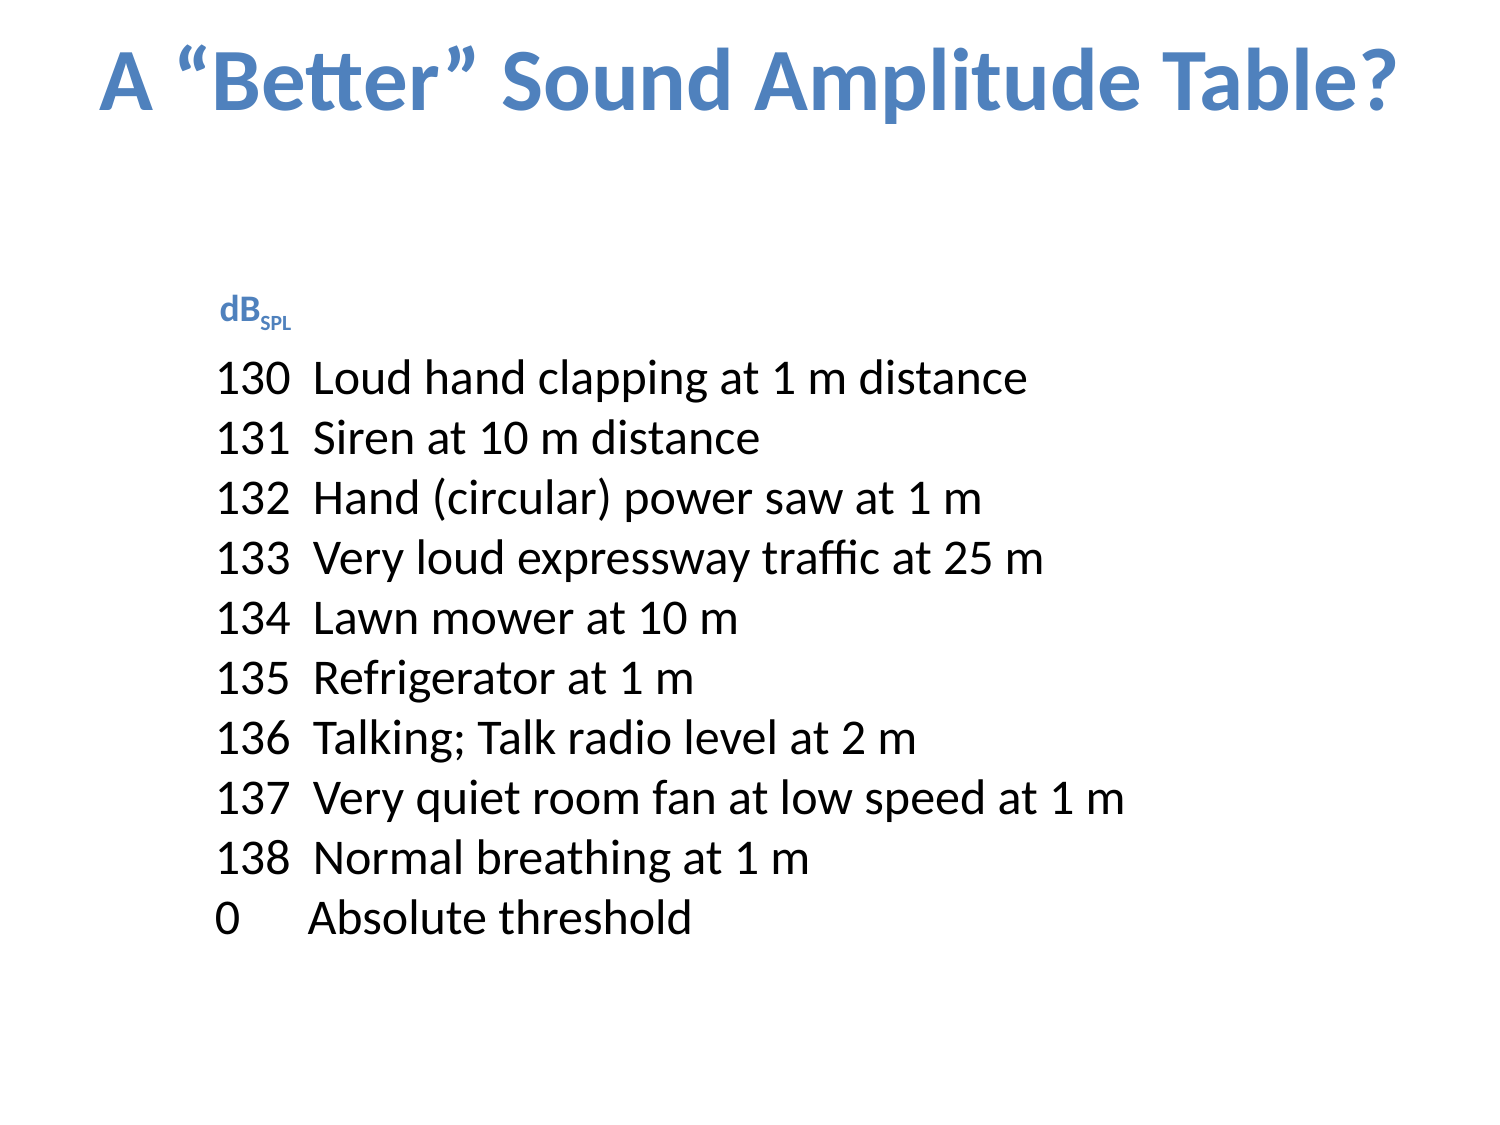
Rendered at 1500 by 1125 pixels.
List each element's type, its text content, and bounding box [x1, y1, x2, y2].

text_box dBSPL [204, 276, 312, 343]
title A “Better” Sound Amplitude Table? [75, 0, 1425, 150]
text_box Loud hand clapping at 1 m distance Siren at 10 m distance Hand (circular) power saw at 1 m Very loud expressway traffic at 25 m Lawn mower at 10 m Refrigerator at 1 m Talking; Talk radio level at 2 m Very quiet room fan at low speed at 1 m Normal breathing at 1 m 0 Absolute threshold [200, 337, 1300, 953]
